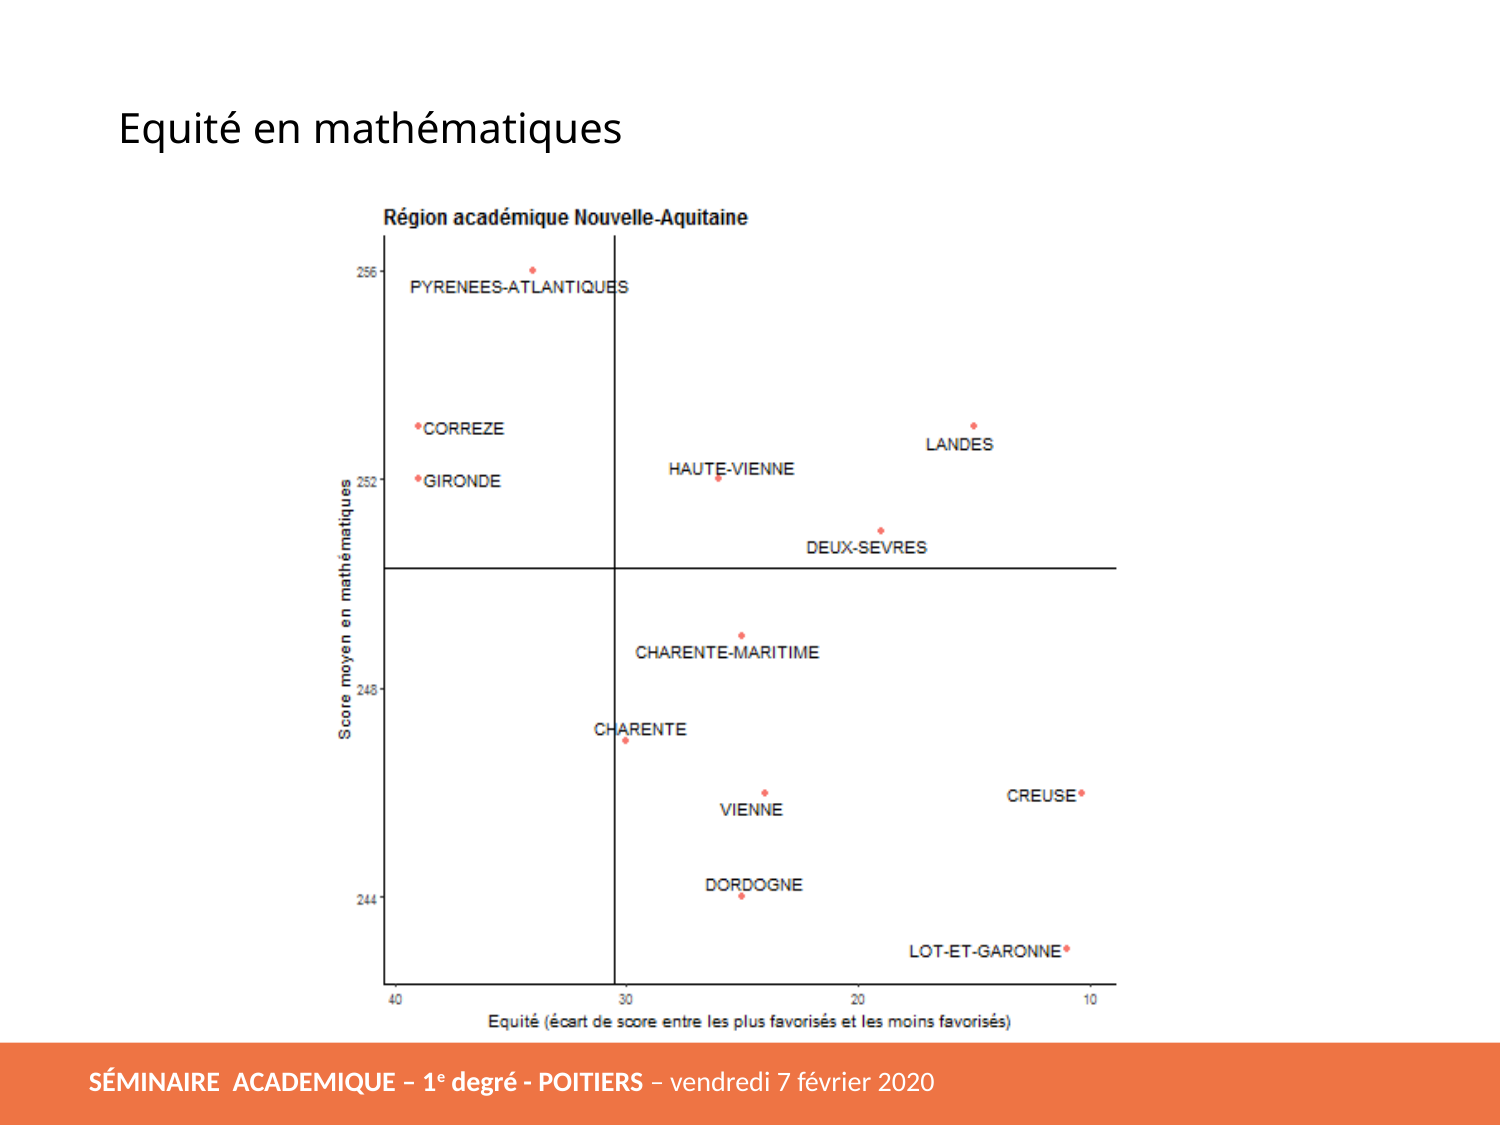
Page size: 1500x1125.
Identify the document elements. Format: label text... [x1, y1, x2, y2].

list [329, 199, 1125, 1038]
title Equité en mathématiques [103, 59, 1397, 200]
